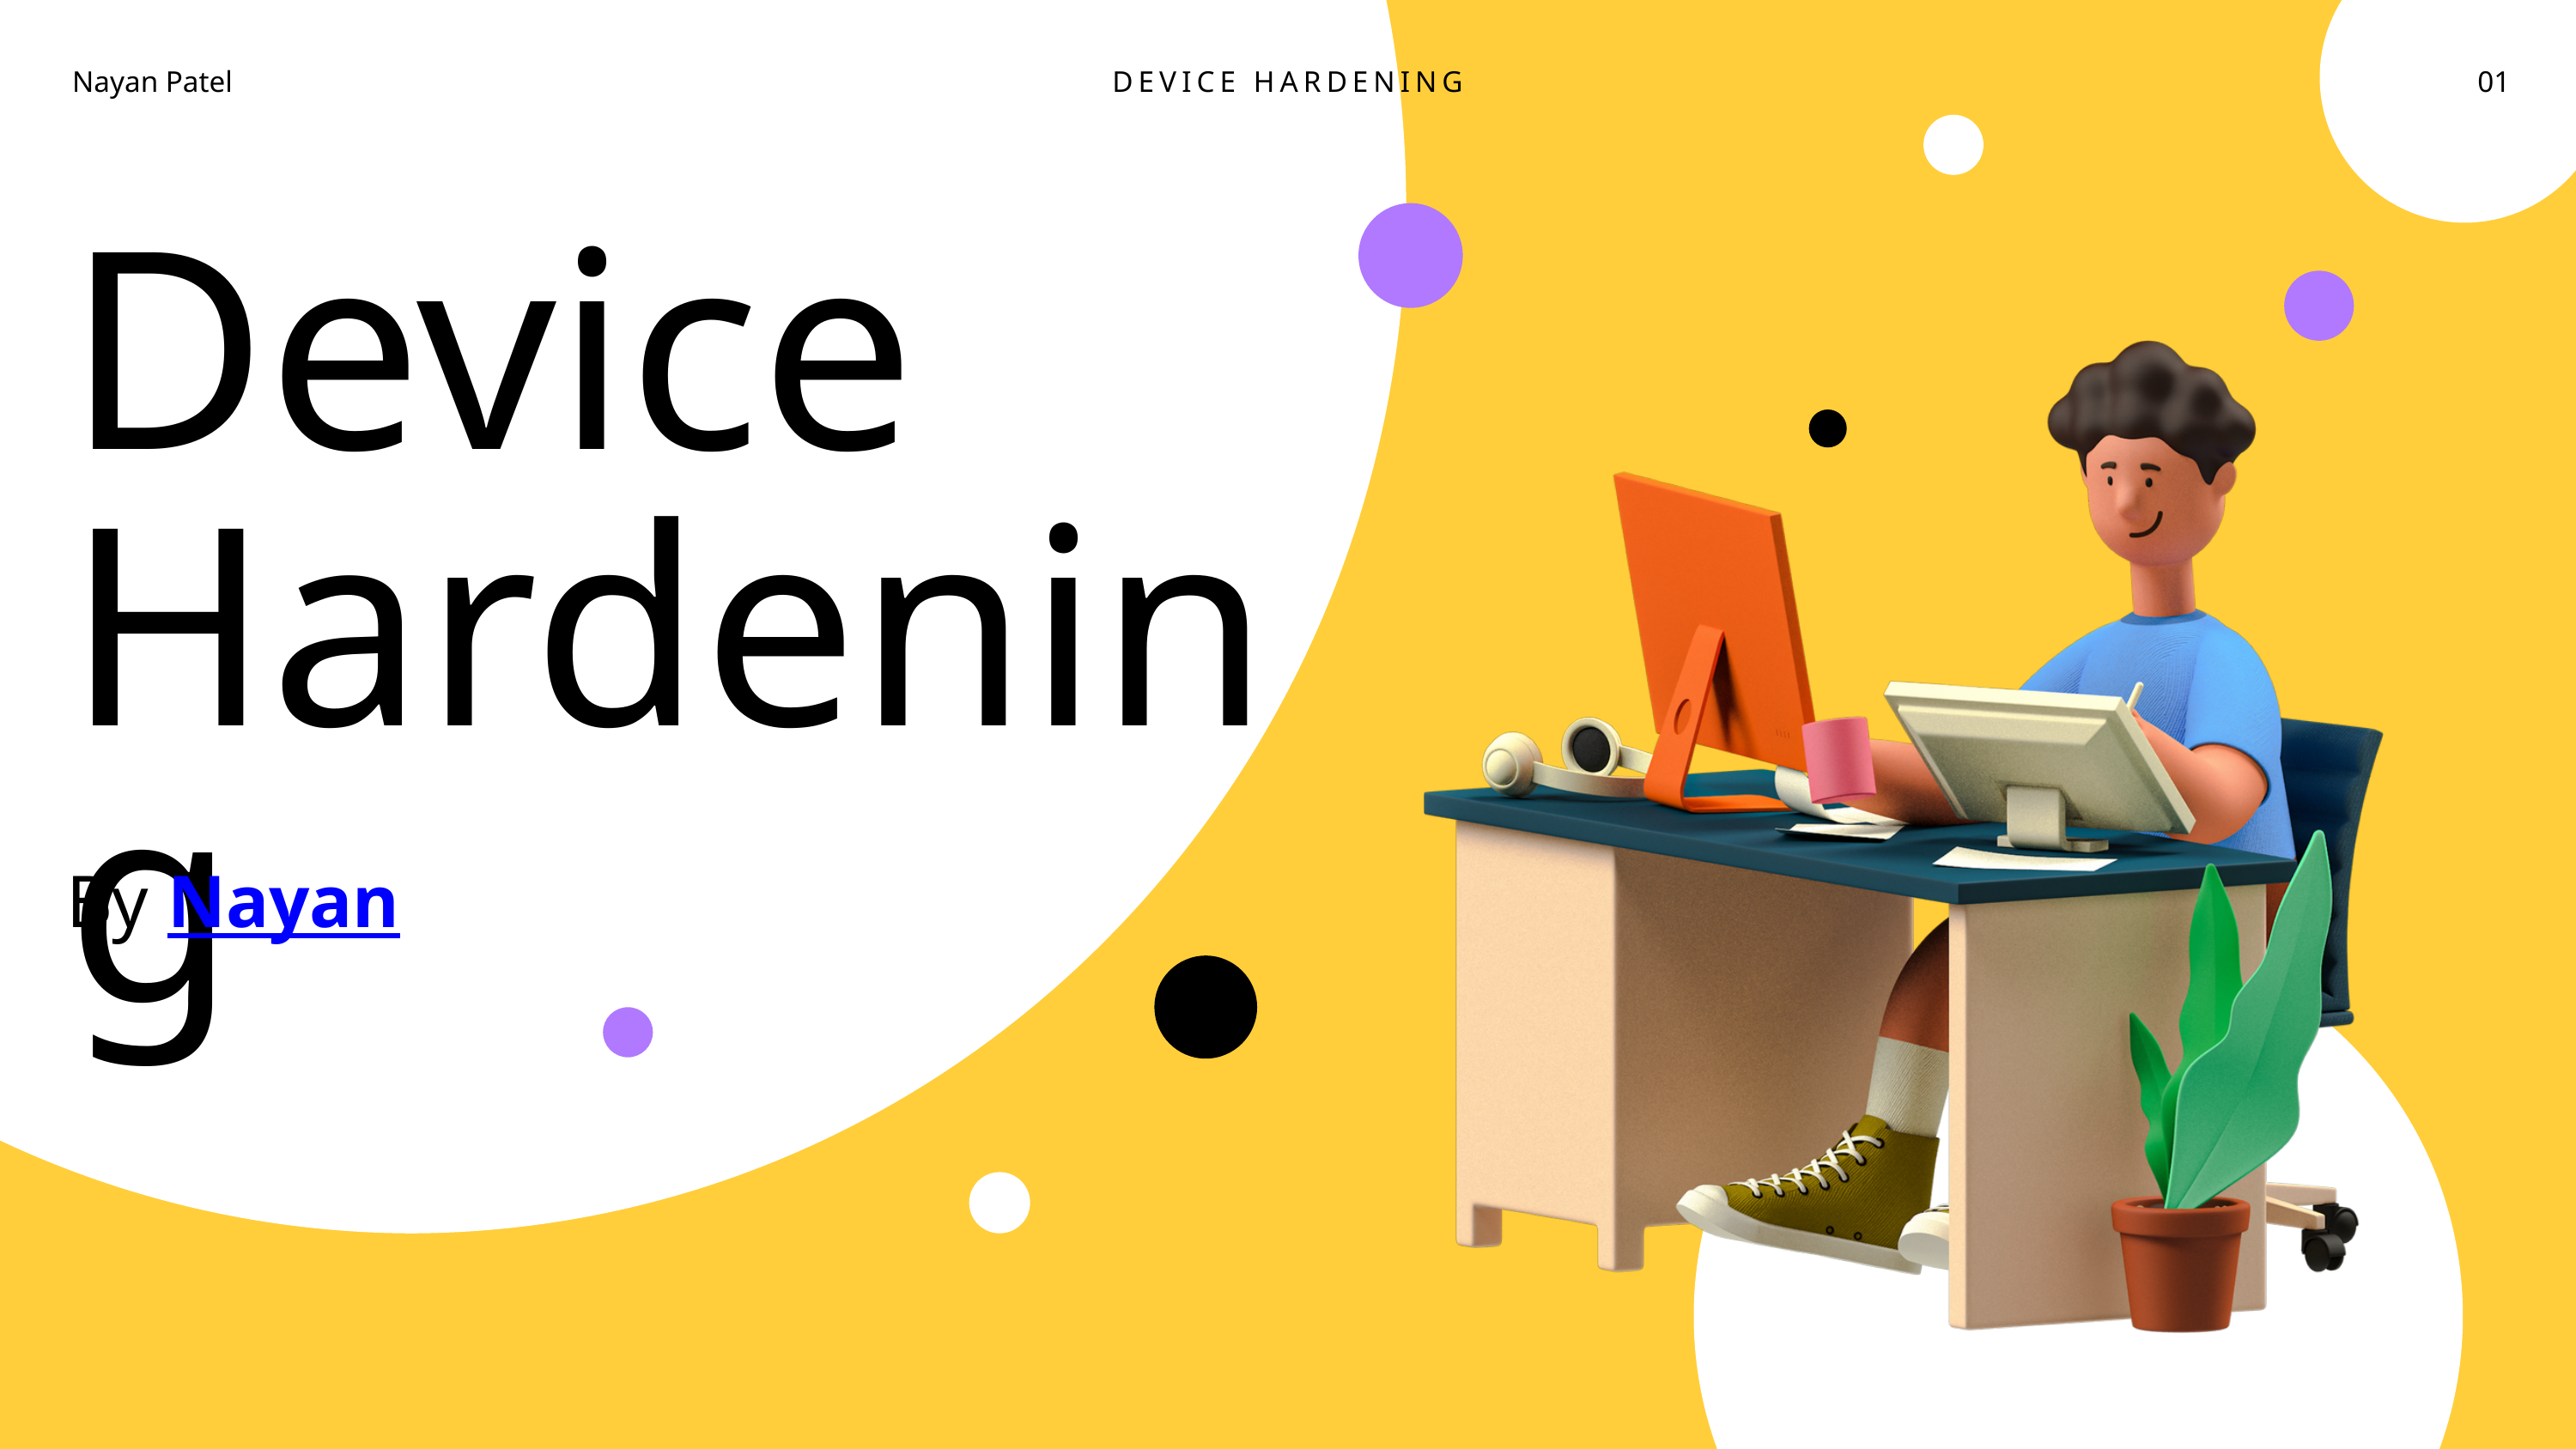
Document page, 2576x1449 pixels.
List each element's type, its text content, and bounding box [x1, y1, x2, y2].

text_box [65, 136, 1358, 948]
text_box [2318, 0, 2576, 223]
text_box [1153, 955, 1258, 1059]
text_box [602, 1007, 653, 1058]
picture [1423, 340, 2385, 1333]
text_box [1363, 203, 1464, 308]
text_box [2283, 270, 2354, 342]
text_box DEVICE HARDENING [1415, 58, 1546, 99]
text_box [0, 0, 1412, 1234]
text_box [1923, 114, 1984, 176]
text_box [1692, 930, 2465, 1449]
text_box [969, 1172, 1030, 1234]
